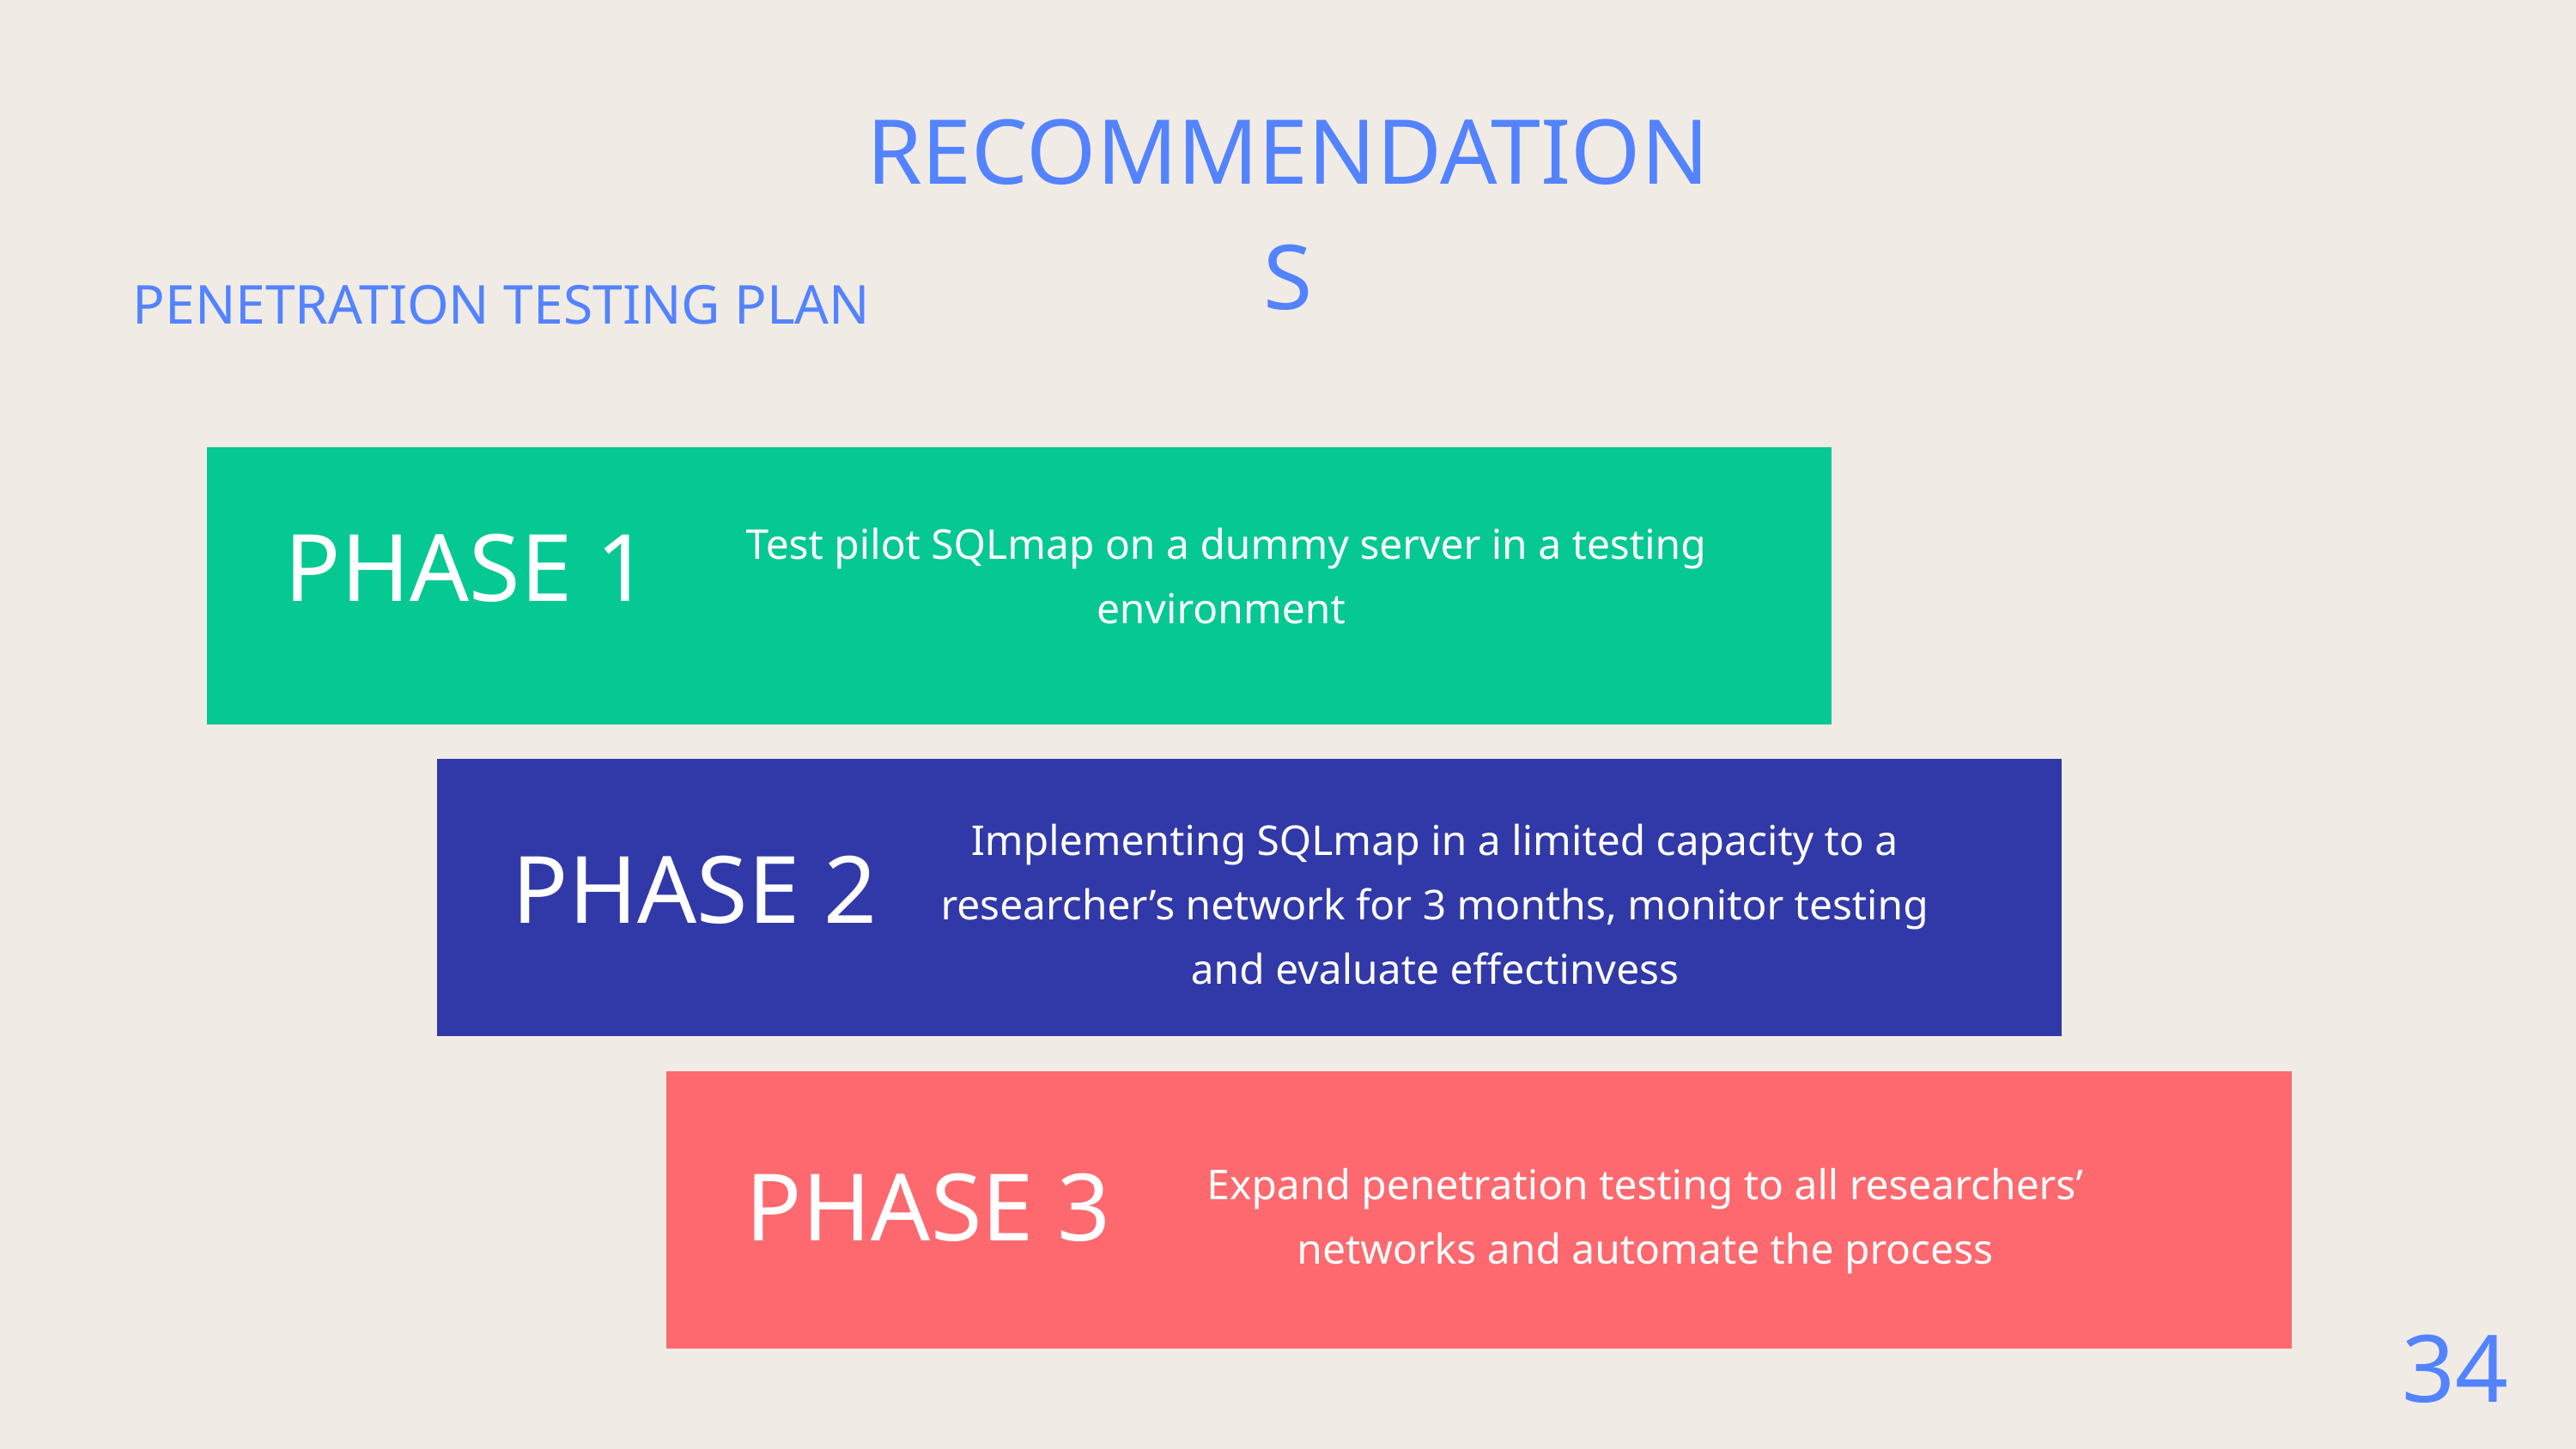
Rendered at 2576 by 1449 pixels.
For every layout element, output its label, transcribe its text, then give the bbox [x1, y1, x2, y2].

text_box RECOMMENDATIONS [850, 76, 1726, 327]
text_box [666, 1070, 2292, 1349]
text_box 34 [2399, 1290, 2512, 1421]
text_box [206, 446, 1832, 724]
text_box PENETRATION TESTING PLAN [105, 258, 899, 335]
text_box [436, 758, 2062, 1037]
